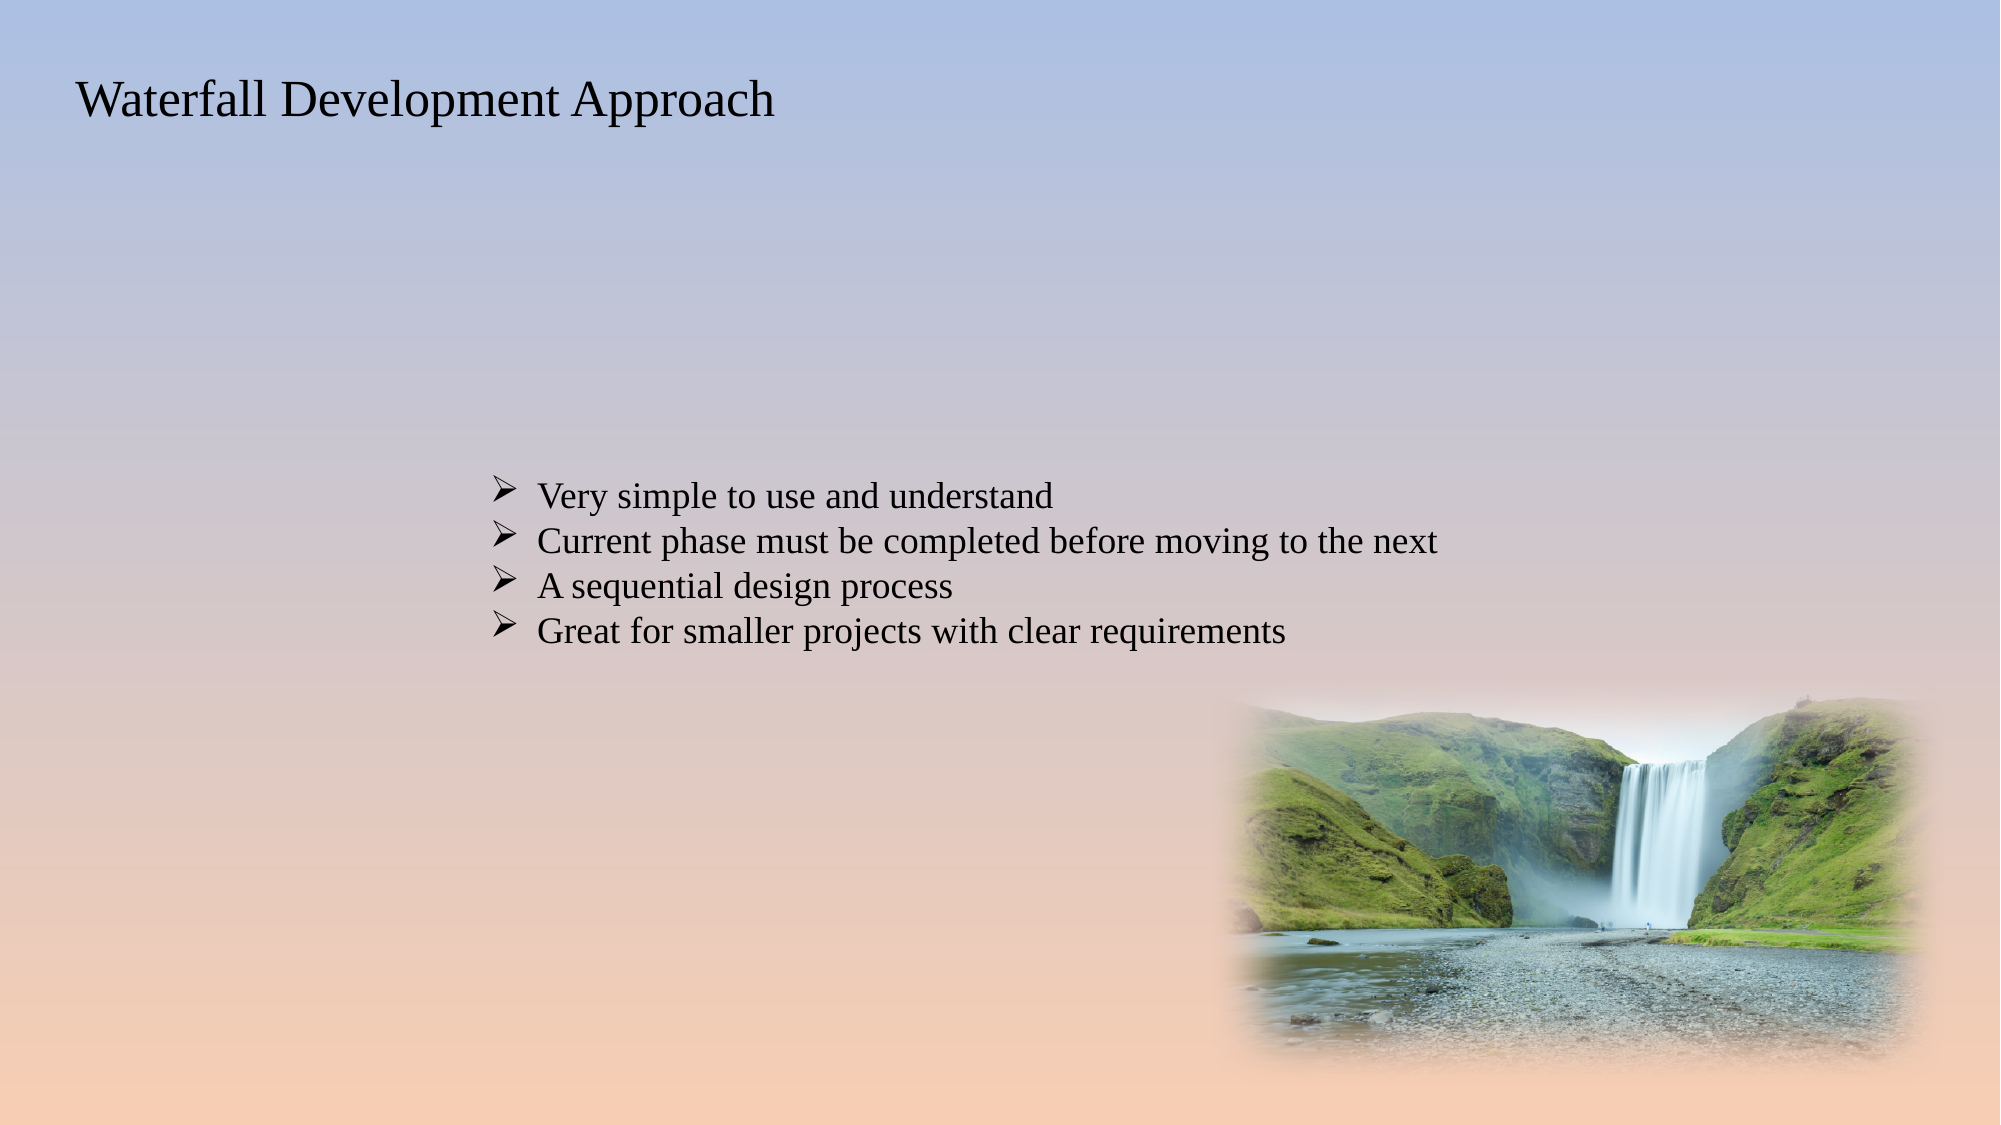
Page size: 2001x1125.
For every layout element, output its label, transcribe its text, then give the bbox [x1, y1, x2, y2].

text_box Waterfall Development Approach [60, 57, 1042, 135]
picture [1209, 669, 1947, 1085]
text_box Very simple to use and understand Current phase must be completed before moving to the next A sequential design process Great for smaller projects with clear requirements [475, 463, 1491, 659]
